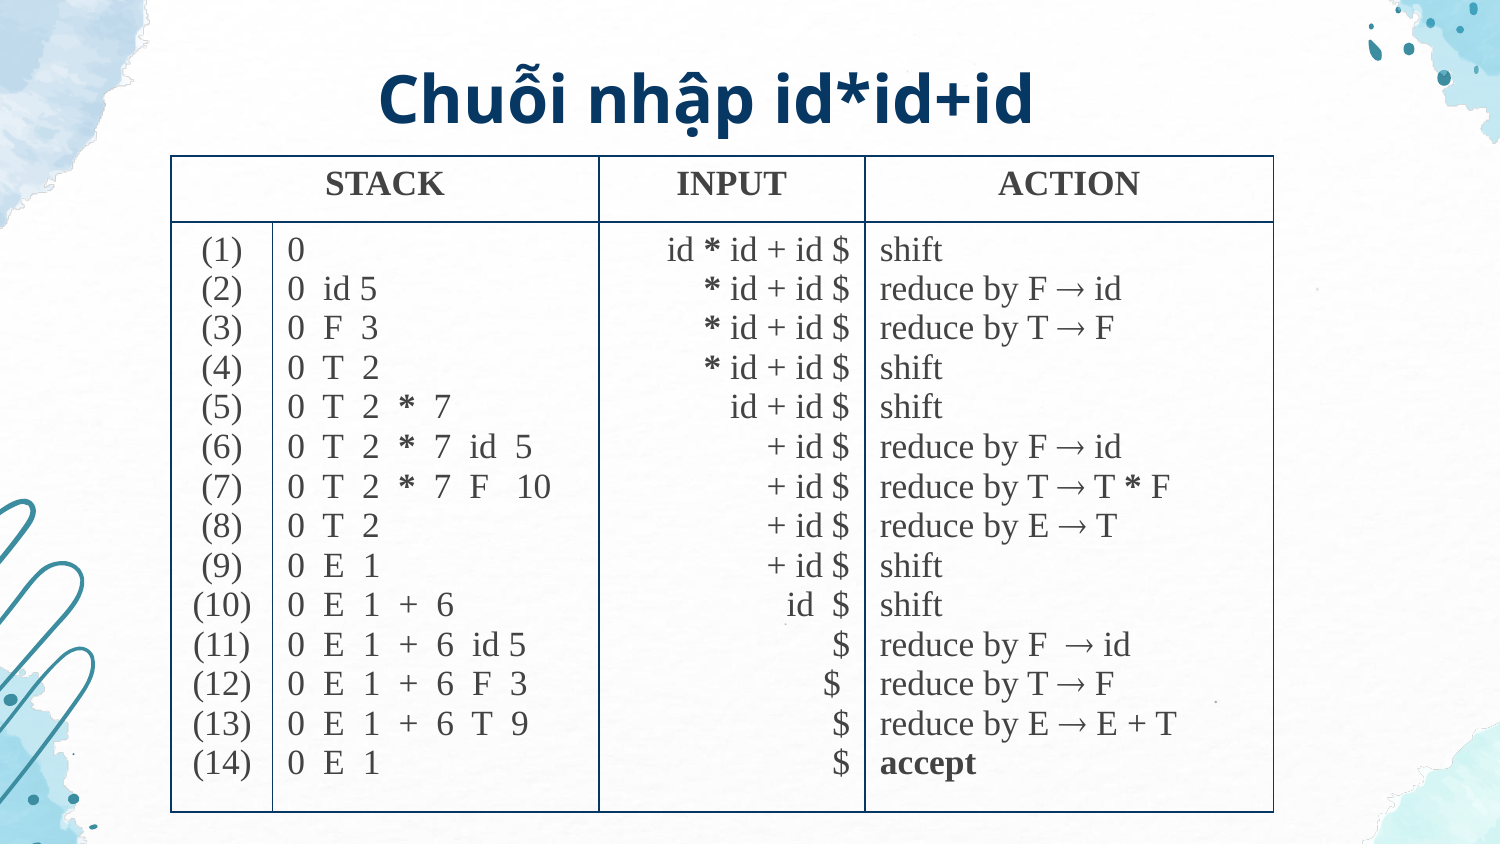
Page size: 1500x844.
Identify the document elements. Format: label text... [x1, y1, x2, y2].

table_header ACTION [866, 157, 1273, 221]
table_header STACK [172, 157, 598, 221]
subtitle Chuỗi nhập id*id+id [339, 41, 1106, 147]
picture [0, 505, 30, 555]
picture [0, 566, 80, 684]
table_cell 0 0 id 5 0 F 3 0 T 2 0 T 2 * 7 0 T 2 * 7 id 5 0 T 2 * 7 F 10 0 T 2 0 E 1 0 E 1 + 6 0 E 1 + 6 id 5 0 E 1 + 6 F 3 0 E 1 + 6 T 9 0 E 1 [273, 223, 598, 811]
picture [0, 0, 1500, 844]
table_cell id * id + id $ * id + id $ * id + id $ * id + id $ id + id $ + id $ + id $ + id $ + id $ id $ $ $ $ $ [600, 223, 864, 811]
table_cell (1) (2) (3) (4) (5) (6) (7) (8) (9) (10) (11) (12) (13) (14) [172, 223, 272, 811]
picture [0, 651, 91, 797]
table_cell shift reduce by F ® id reduce by T ® F shift shift reduce by F ® id reduce by T ® T * F reduce by E ® T shift shift reduce by F ® id reduce by T ® F reduce by E ® E + T accept [866, 223, 1273, 811]
table_header INPUT [600, 157, 864, 221]
